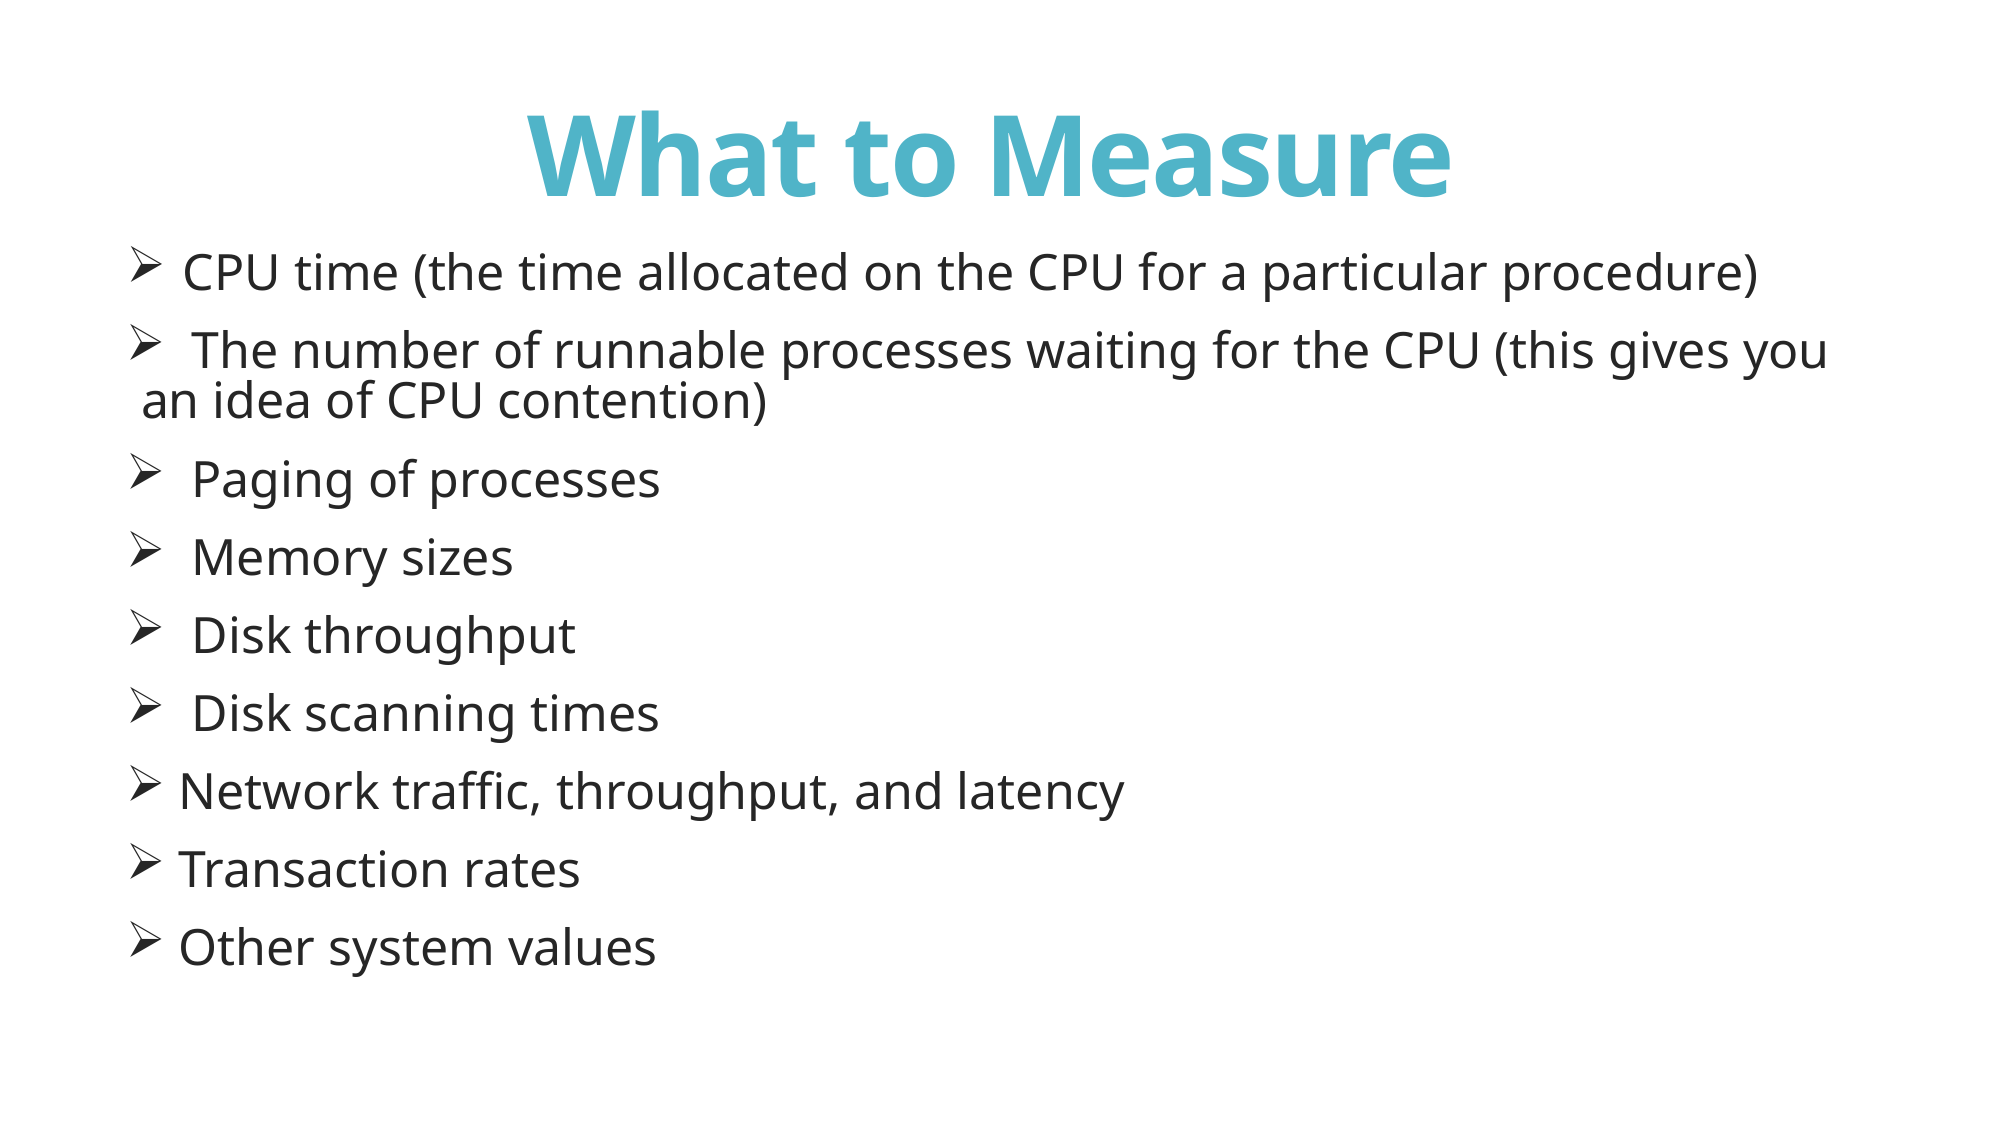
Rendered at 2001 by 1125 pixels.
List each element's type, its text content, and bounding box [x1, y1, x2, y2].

title What to Measure [107, 81, 1875, 242]
list CPU time (the time allocated on the CPU for a particular procedure) The number of runnable processes waiting for the CPU (this gives you an idea of CPU contention) Paging of processes Memory sizes Disk throughput Disk scanning times Network traffic, throughput, and latency Transaction rates Other system values [111, 241, 1876, 1041]
